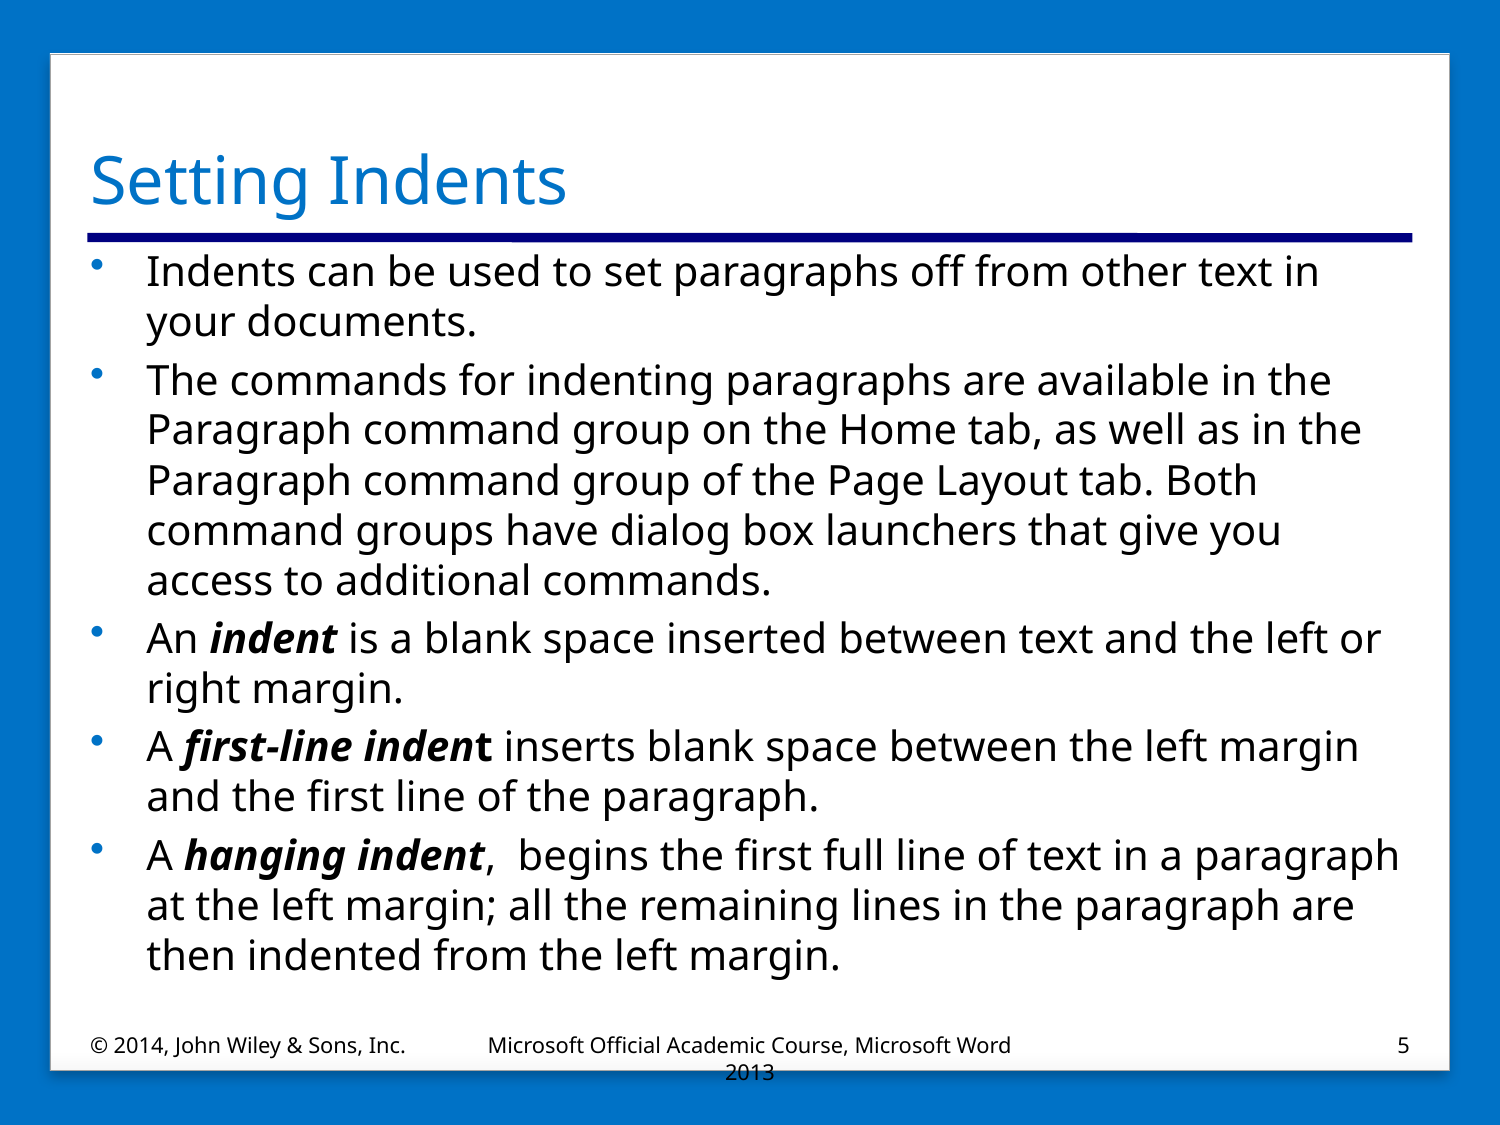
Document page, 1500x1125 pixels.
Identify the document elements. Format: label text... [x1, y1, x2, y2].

slide_number 5 [1074, 1024, 1426, 1103]
title Setting Indents [74, 74, 1426, 226]
slide_number © 2014, John Wiley & Sons, Inc. [74, 1024, 426, 1103]
list Indents can be used to set paragraphs off from other text in your documents. The commands for indenting paragraphs are available in the Paragraph command group on the Home tab, as well as in the Paragraph command group of the Page Layout tab. Both command groups have dialog box launchers that give you access to additional commands. An indent is a blank space inserted between text and the left or right margin. A first-line indent inserts blank space between the left margin and the first line of the paragraph. A hanging indent, begins the first full line of text in a paragraph at the left margin; all the remaining lines in the paragraph are then indented from the left margin. [75, 237, 1425, 1063]
footer Microsoft Official Academic Course, Microsoft Word 2013 [449, 1024, 1051, 1103]
